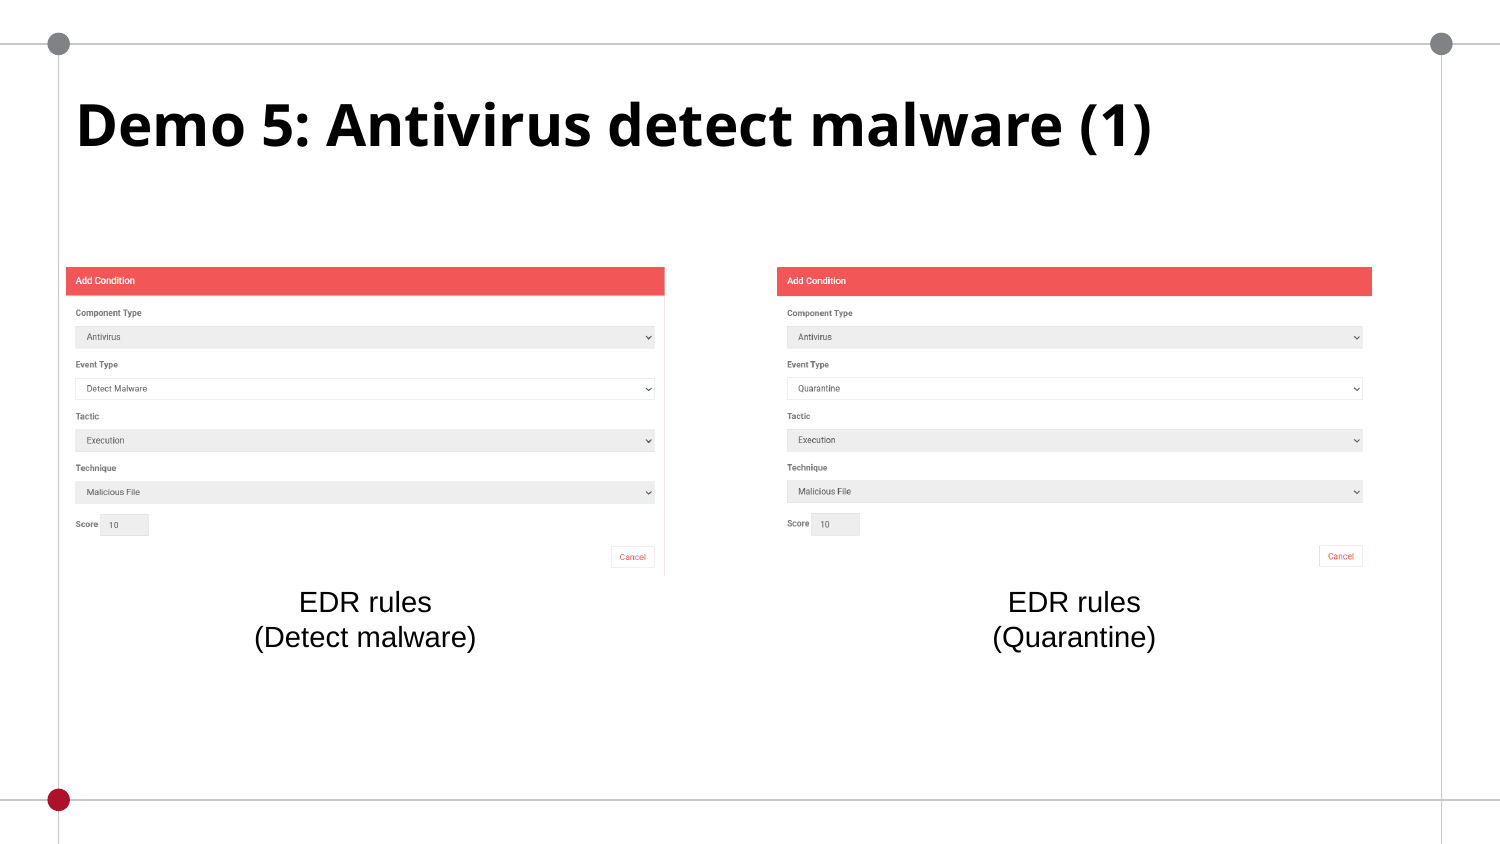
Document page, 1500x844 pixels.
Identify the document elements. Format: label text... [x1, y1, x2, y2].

picture [66, 267, 665, 577]
picture [777, 267, 1373, 577]
text_box EDR rules (Quarantine) [977, 585, 1172, 661]
title Demo 5: Antivirus detect malware (1) [60, 72, 1440, 167]
text_box EDR rules (Detect malware) [239, 585, 492, 661]
